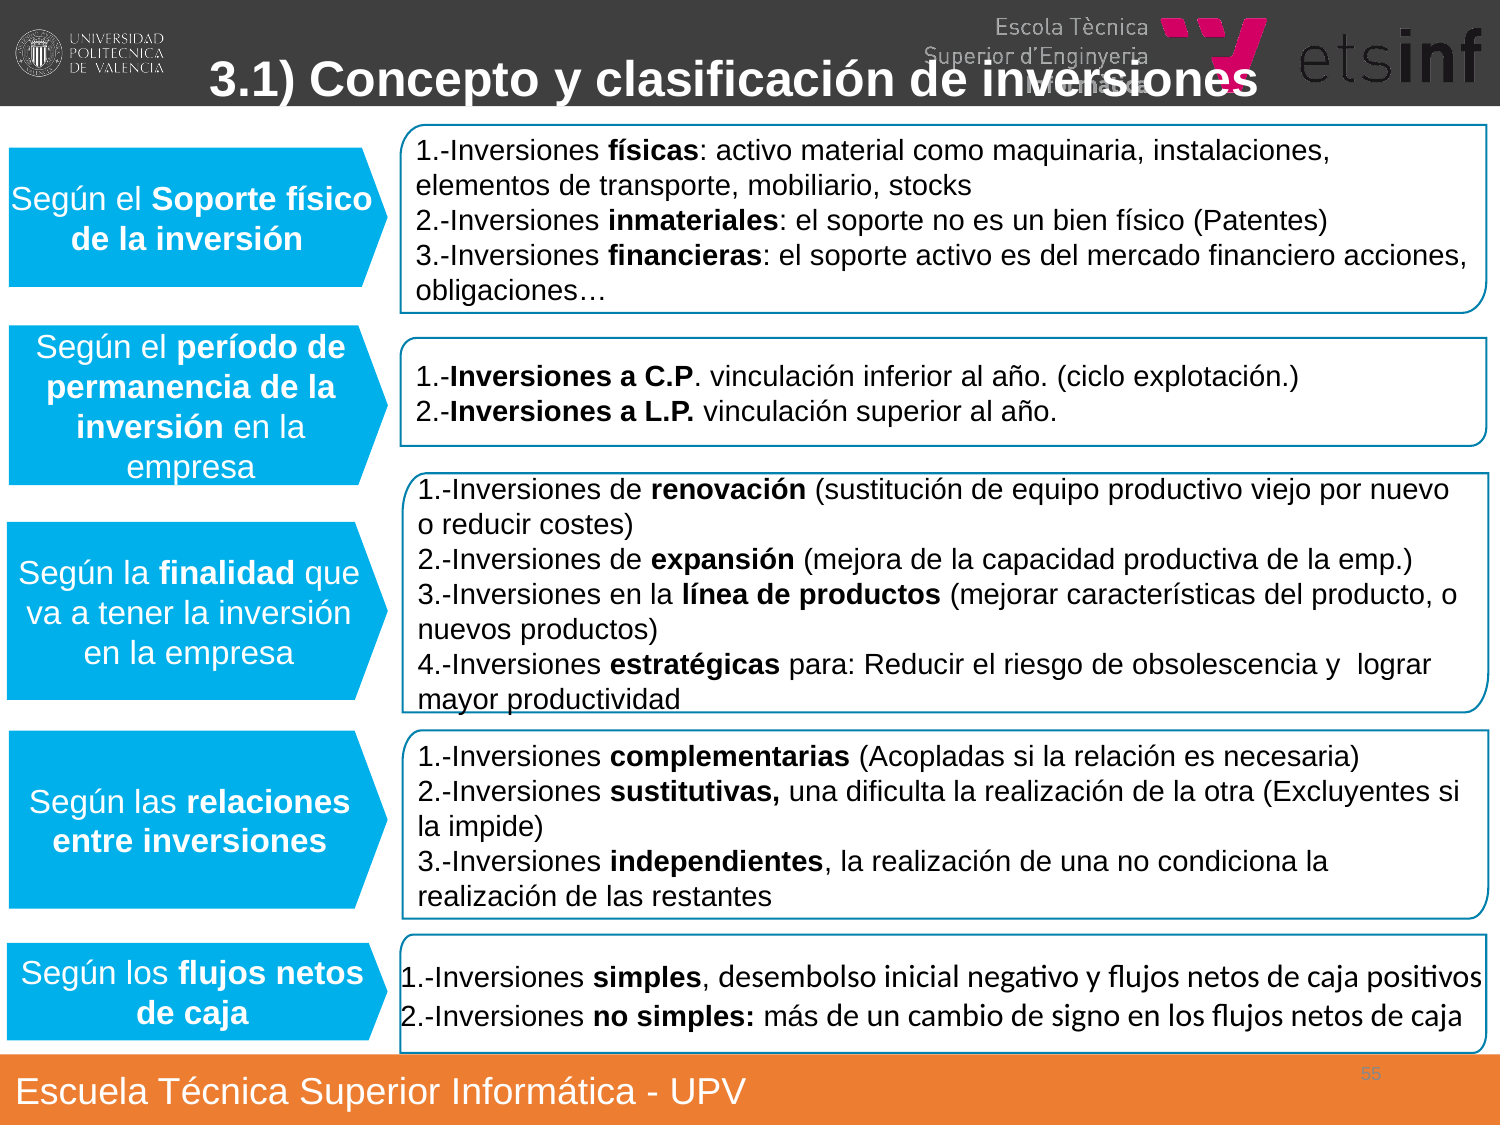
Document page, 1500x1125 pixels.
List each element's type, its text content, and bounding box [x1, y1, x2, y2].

text_box 1.-Inversiones a C.P. vinculación inferior al año. (ciclo explotación.) 2.-Inversiones a L.P. vinculación superior al año. [400, 337, 1487, 446]
text_box 1.-Inversiones complementarias (Acopladas si la relación es necesaria) 2.-Inversiones sustitutivas, una dificulta la realización de la otra (Excluyentes si la impide) 3.-Inversiones independientes, la realización de una no condiciona la realización de las restantes [402, 730, 1489, 919]
text_box 1.-Inversiones físicas: activo material como maquinaria, instalaciones, elementos de transporte, mobiliario, stocks 2.-Inversiones inmateriales: el soporte no es un bien físico (Patentes) 3.-Inversiones financieras: el soporte activo es del mercado financiero acciones, obligaciones… [400, 124, 1487, 313]
text_box 3.1) Concepto y clasificación de inversiones [194, 12, 1408, 110]
slide_number ‹#› [1059, 1053, 1397, 1103]
text_box Según el período de permanencia de la inversión en la empresa [8, 325, 388, 486]
text_box Según las relaciones entre inversiones [8, 730, 388, 909]
text_box 1.-Inversiones de renovación (sustitución de equipo productivo viejo por nuevo o reducir costes) 2.-Inversiones de expansión (mejora de la capacidad productiva de la emp.) 3.-Inversiones en la línea de productos (mejorar características del producto, o nuevos productos) 4.-Inversiones estratégicas para: Reducir el riesgo de obsolescencia y lograr mayor productividad [402, 473, 1489, 713]
text_box Según los flujos netos de caja [6, 942, 388, 1041]
text_box Según la finalidad que va a tener la inversión en la empresa [6, 521, 388, 700]
picture [913, 8, 1491, 107]
text_box Según el Soporte físico de la inversión [8, 147, 388, 287]
picture [15, 28, 164, 78]
text_box 1.-Inversiones simples, desembolso inicial negativo y flujos netos de caja positivos 2.-Inversiones no simples: más de un cambio de signo en los flujos netos de caja [400, 934, 1487, 1053]
